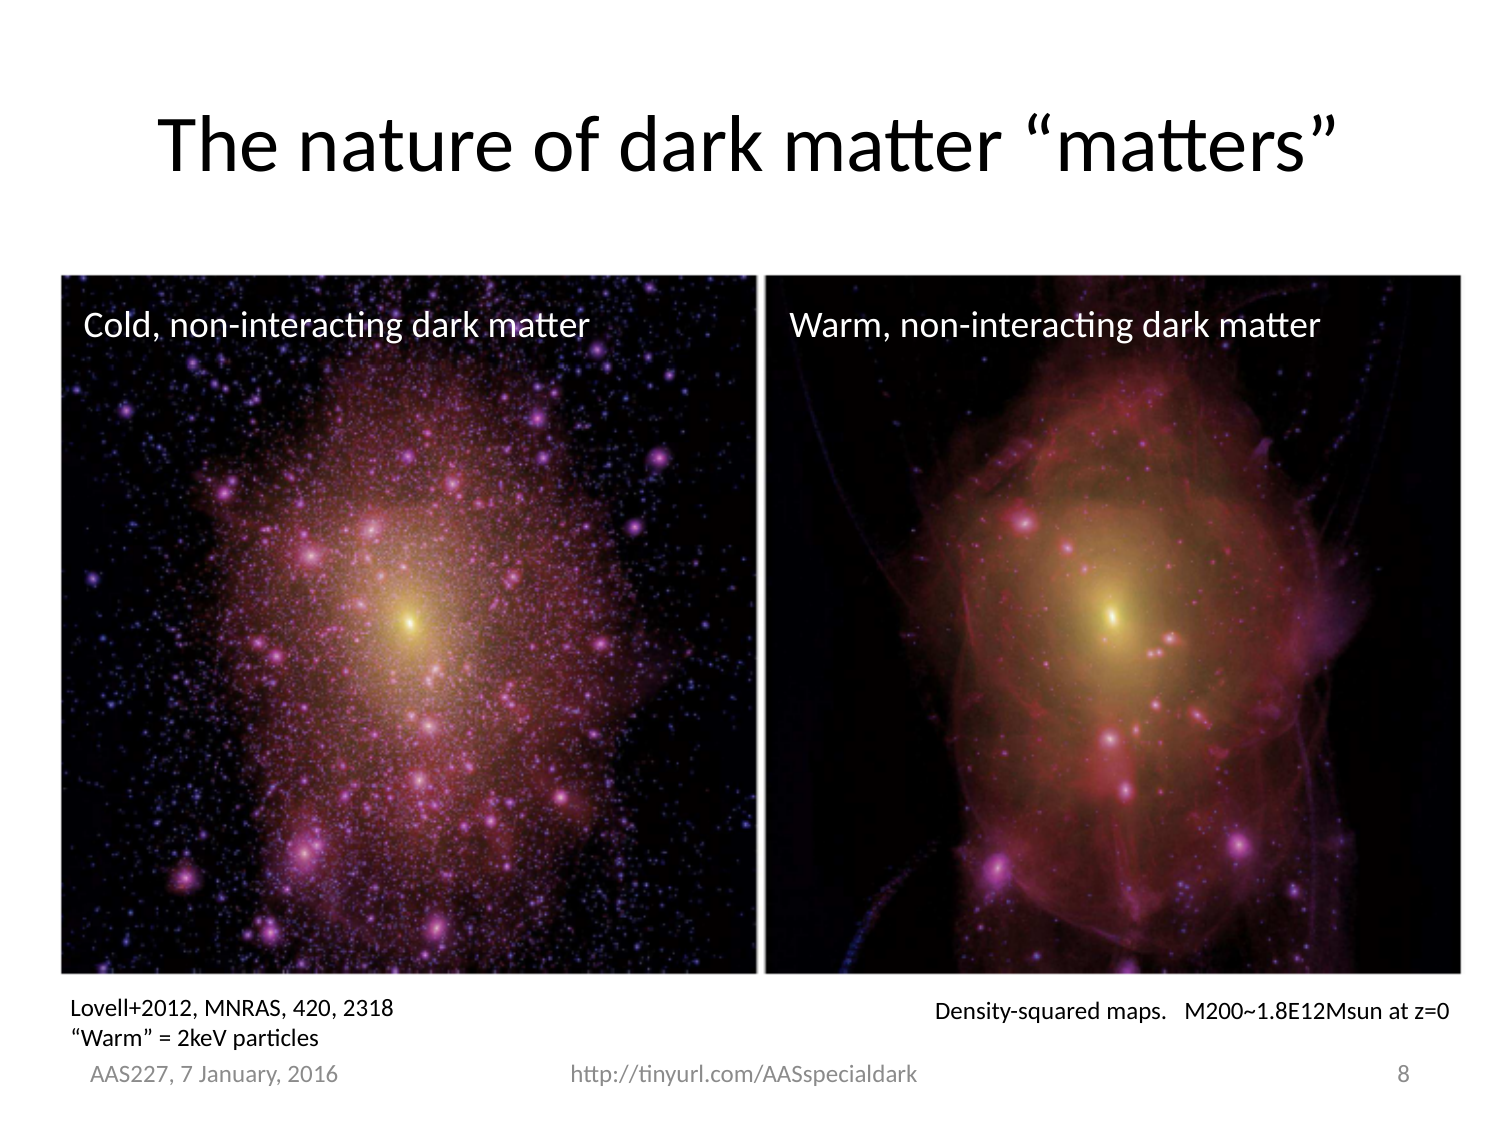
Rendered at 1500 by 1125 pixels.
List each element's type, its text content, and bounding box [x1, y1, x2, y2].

text_box Density-squared maps. M200~1.8E12Msun at z=0 [920, 991, 1466, 1032]
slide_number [75, 1042, 425, 1103]
title The nature of dark matter “matters” [75, 45, 1425, 233]
footer http://tinyurl.com/AASspecialdark [512, 1042, 988, 1103]
picture [53, 267, 1469, 985]
slide_number 8 [1074, 1042, 1425, 1103]
text_box Lovell+2012, MNRAS, 420, 2318 “Warm” = 2keV particles [55, 991, 410, 1059]
